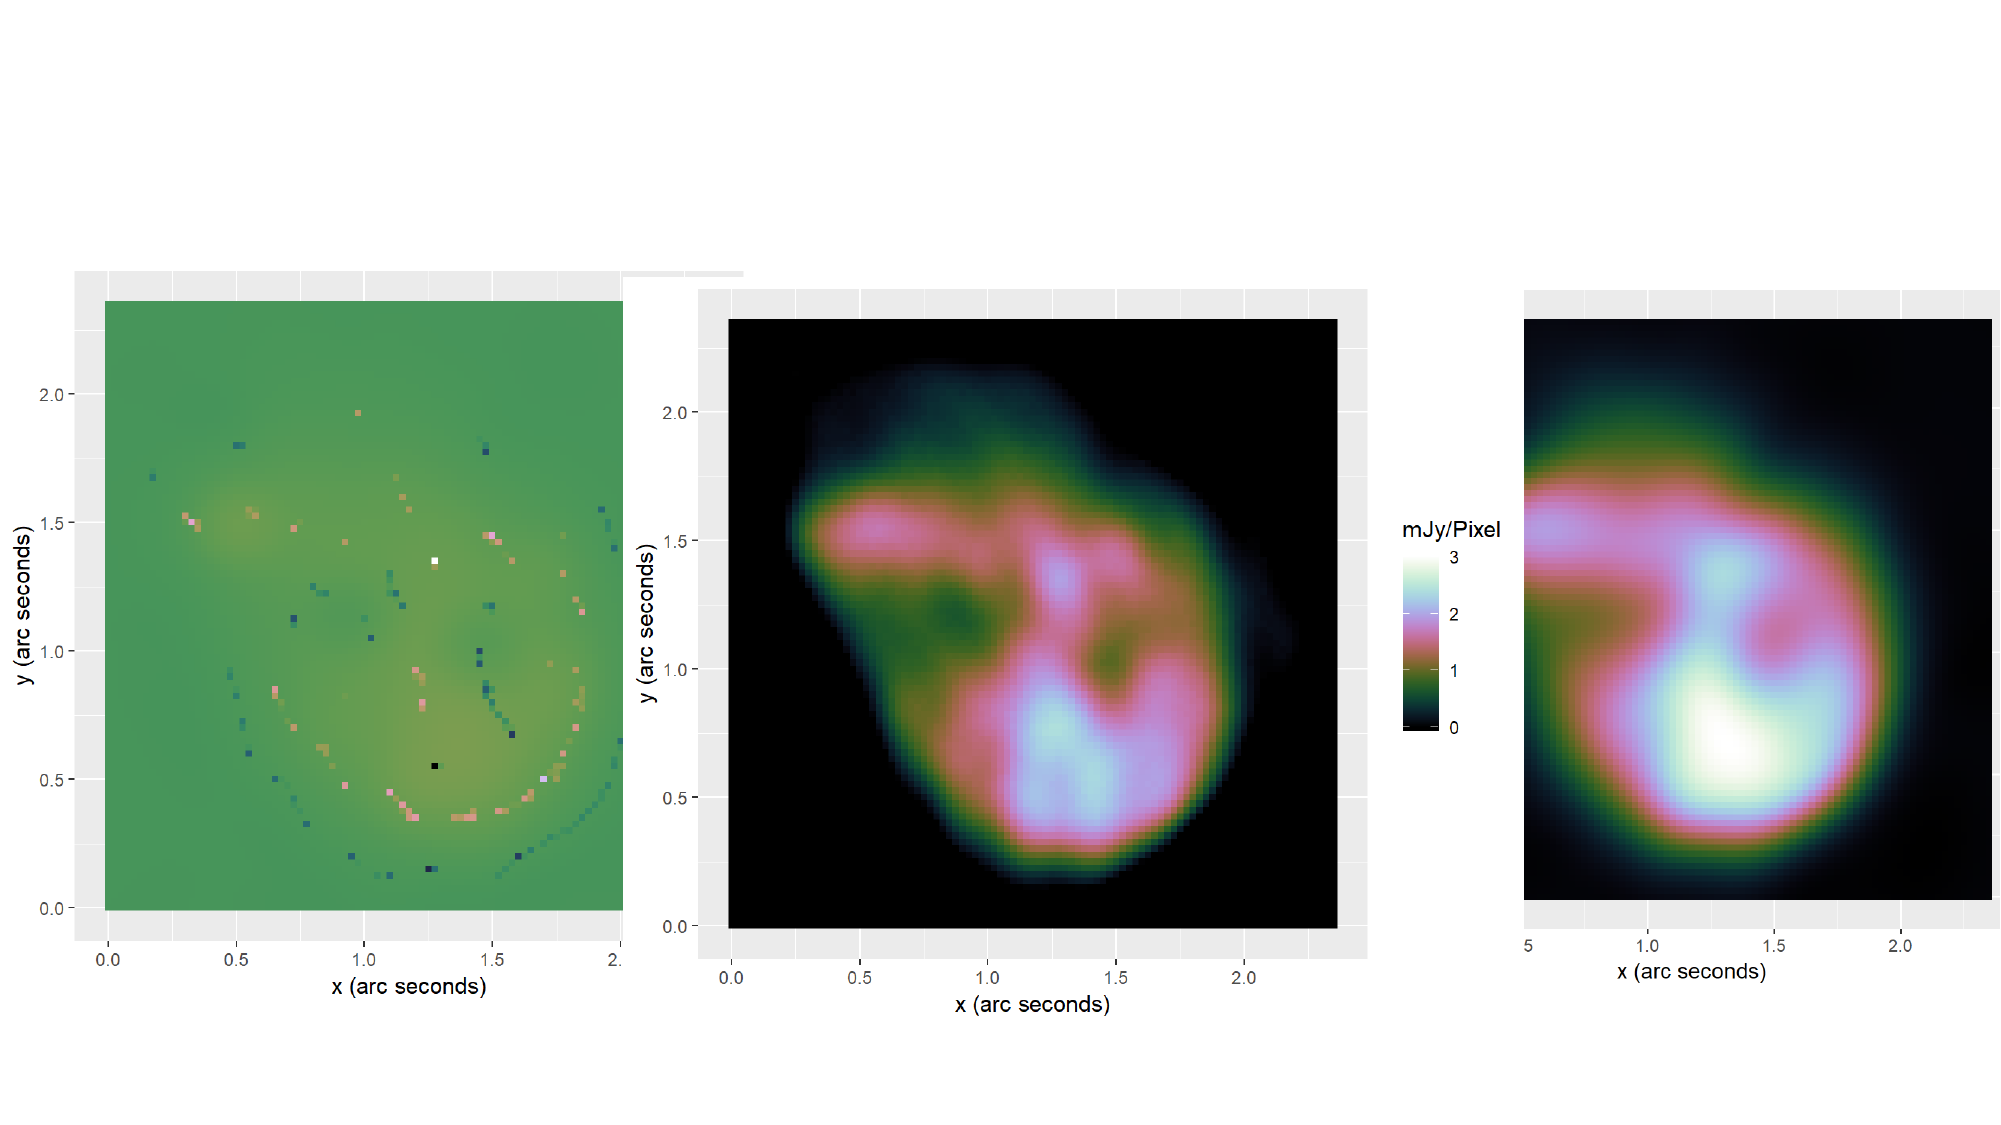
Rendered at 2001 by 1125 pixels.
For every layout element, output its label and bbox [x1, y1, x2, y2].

picture [0, 259, 1524, 1028]
list [1524, 279, 2000, 994]
